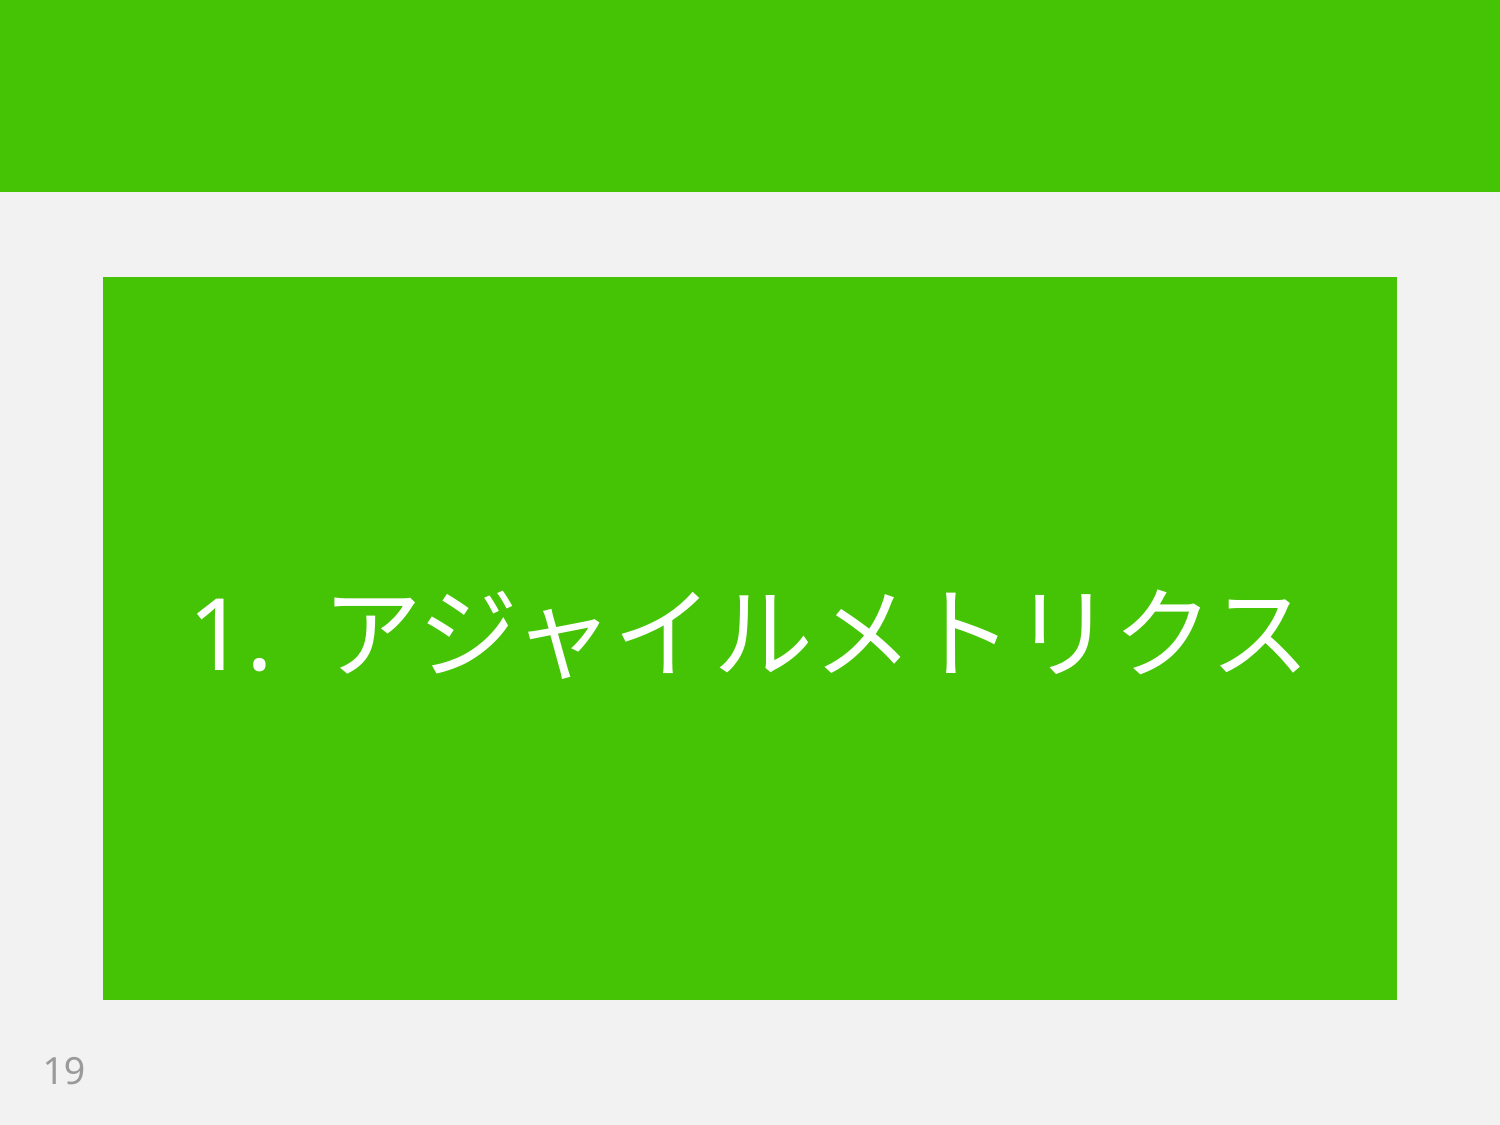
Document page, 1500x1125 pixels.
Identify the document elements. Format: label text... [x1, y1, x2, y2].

list 1. アジャイルメトリクス [103, 277, 1397, 1000]
slide_number 19 [27, 1042, 146, 1102]
